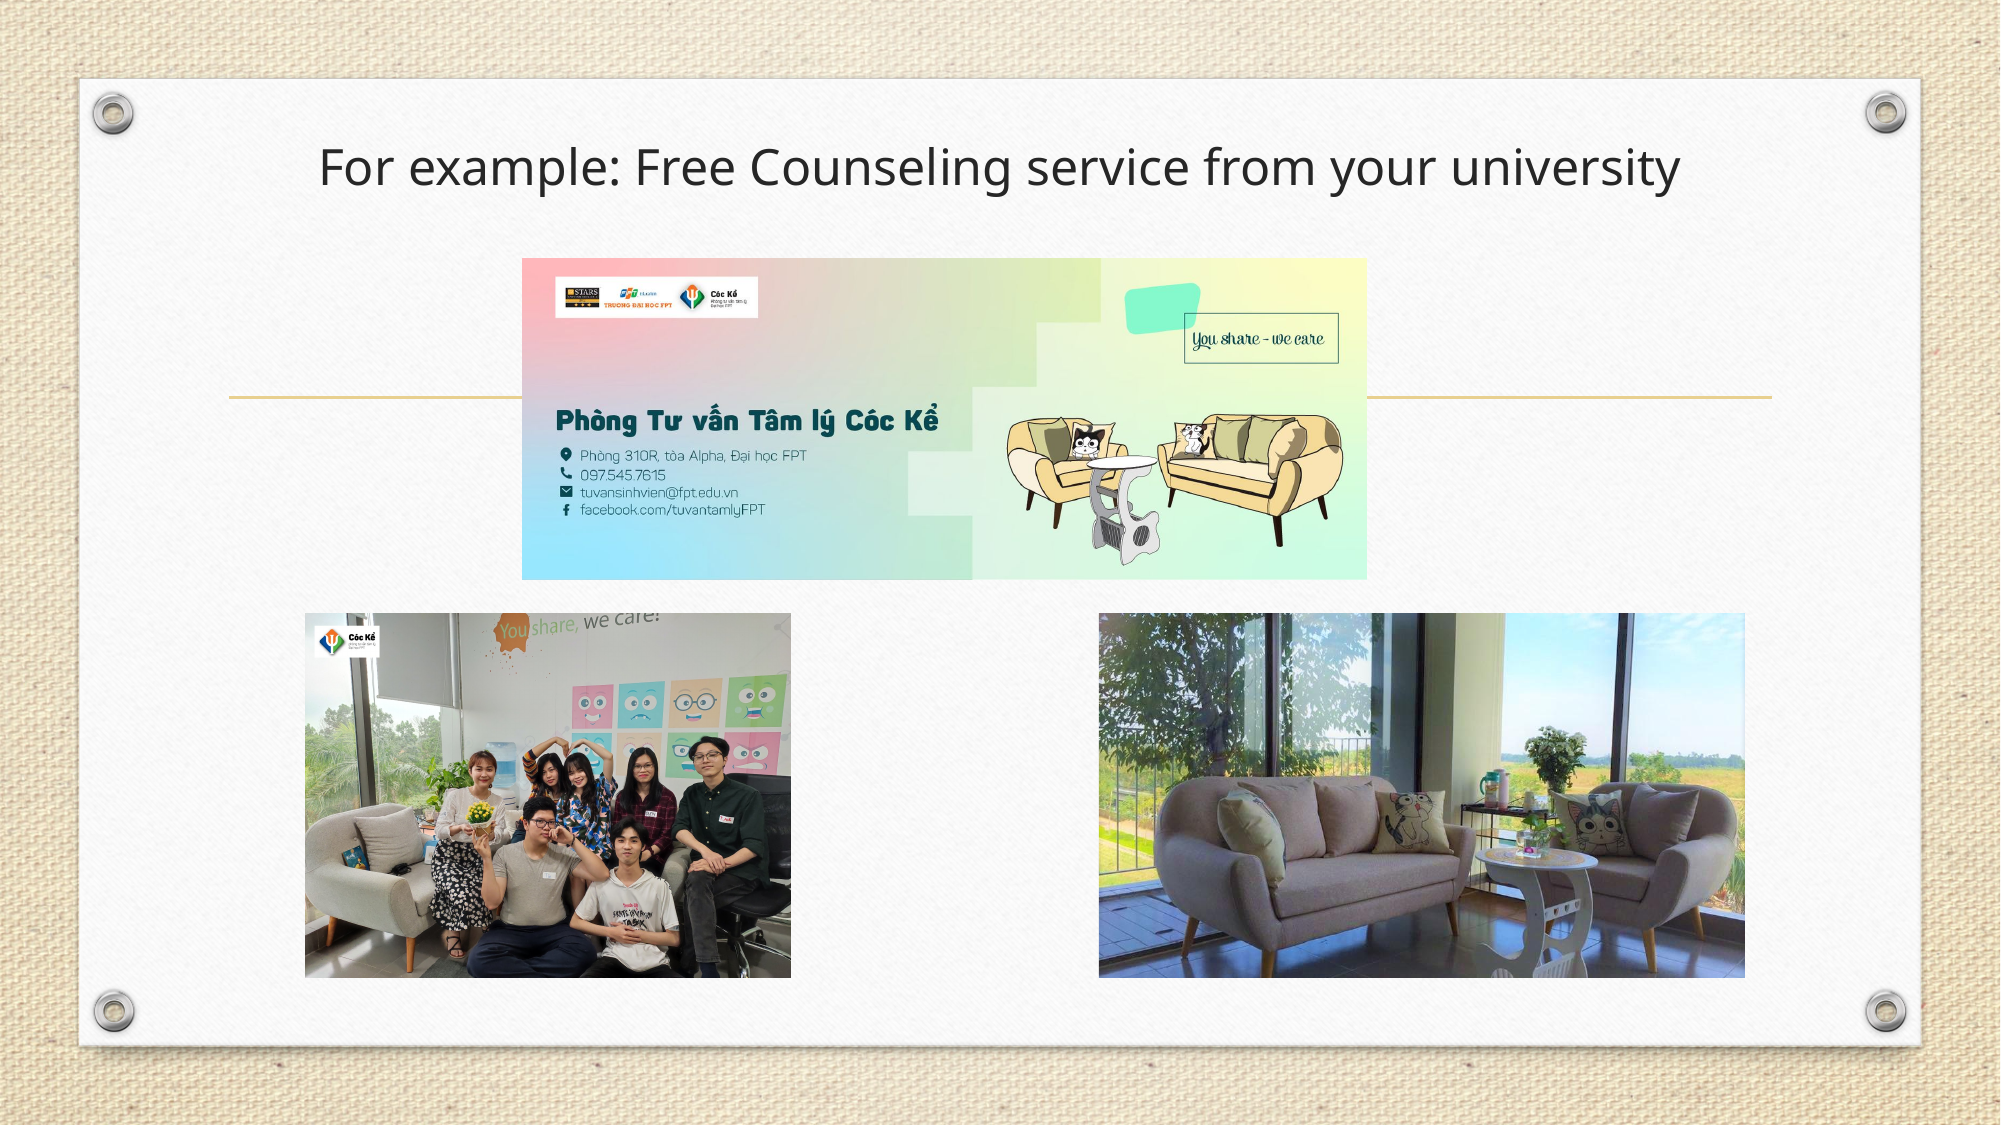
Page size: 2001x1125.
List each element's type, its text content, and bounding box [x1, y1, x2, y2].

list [305, 613, 791, 978]
picture [0, 0, 2001, 1125]
title For example: Free Counseling service from your university [187, 108, 1813, 224]
